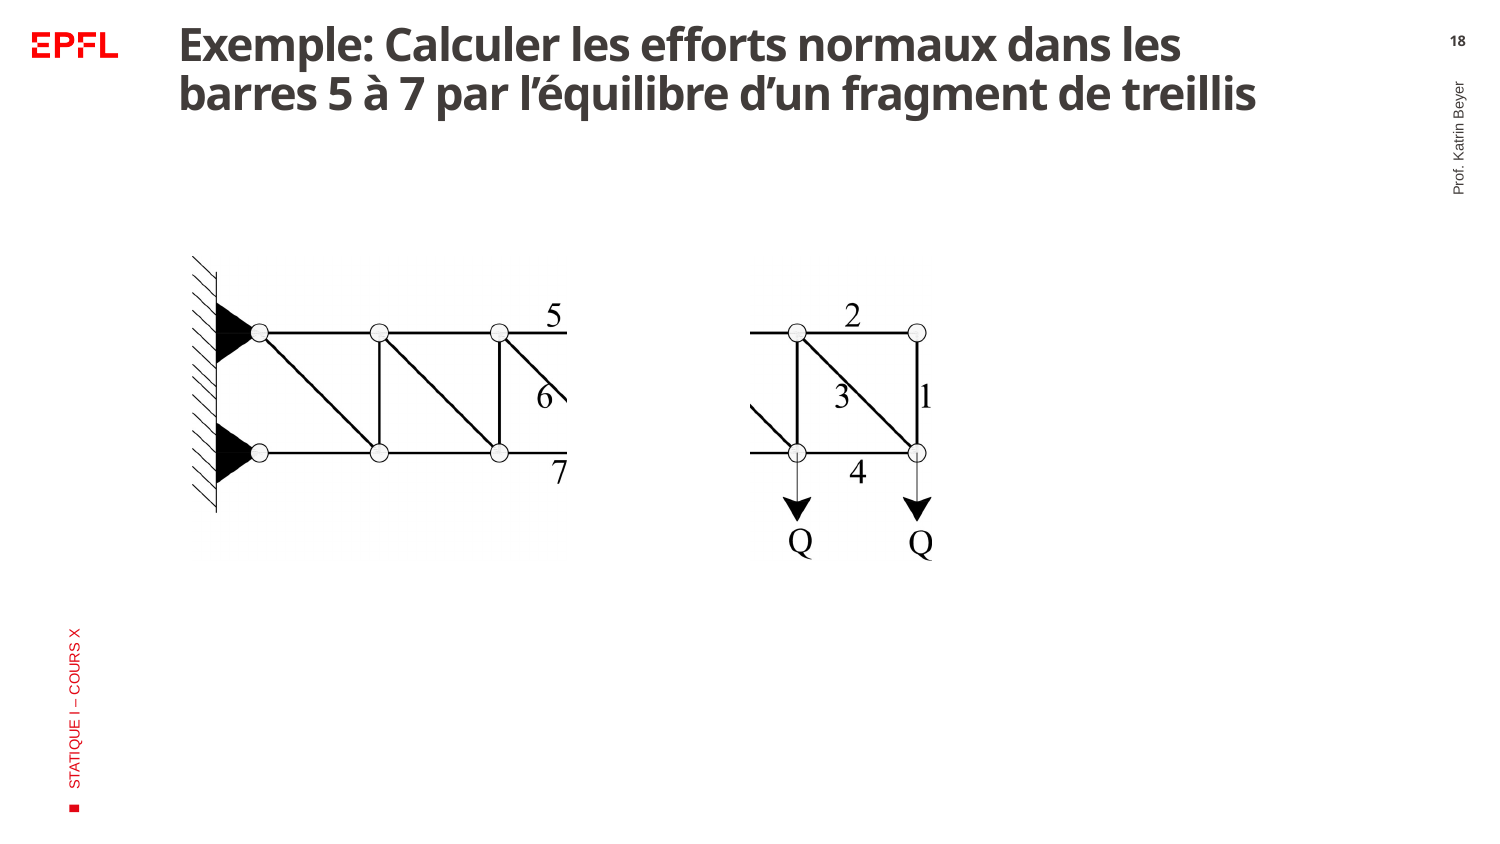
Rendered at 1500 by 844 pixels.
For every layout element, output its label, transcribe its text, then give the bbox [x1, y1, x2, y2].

title Exemple: Calculer les efforts normaux dans les barres 5 à 7 par l’équilibre d’un fragment de treillis [148, 21, 1300, 198]
slide_number 18 [1415, 32, 1500, 59]
footer Prof. Katrin Beyer [1415, 59, 1500, 641]
slide_number STATIQUE I – COURS X [0, 256, 149, 805]
picture [21, 21, 129, 69]
picture [192, 256, 568, 561]
picture [749, 256, 935, 561]
